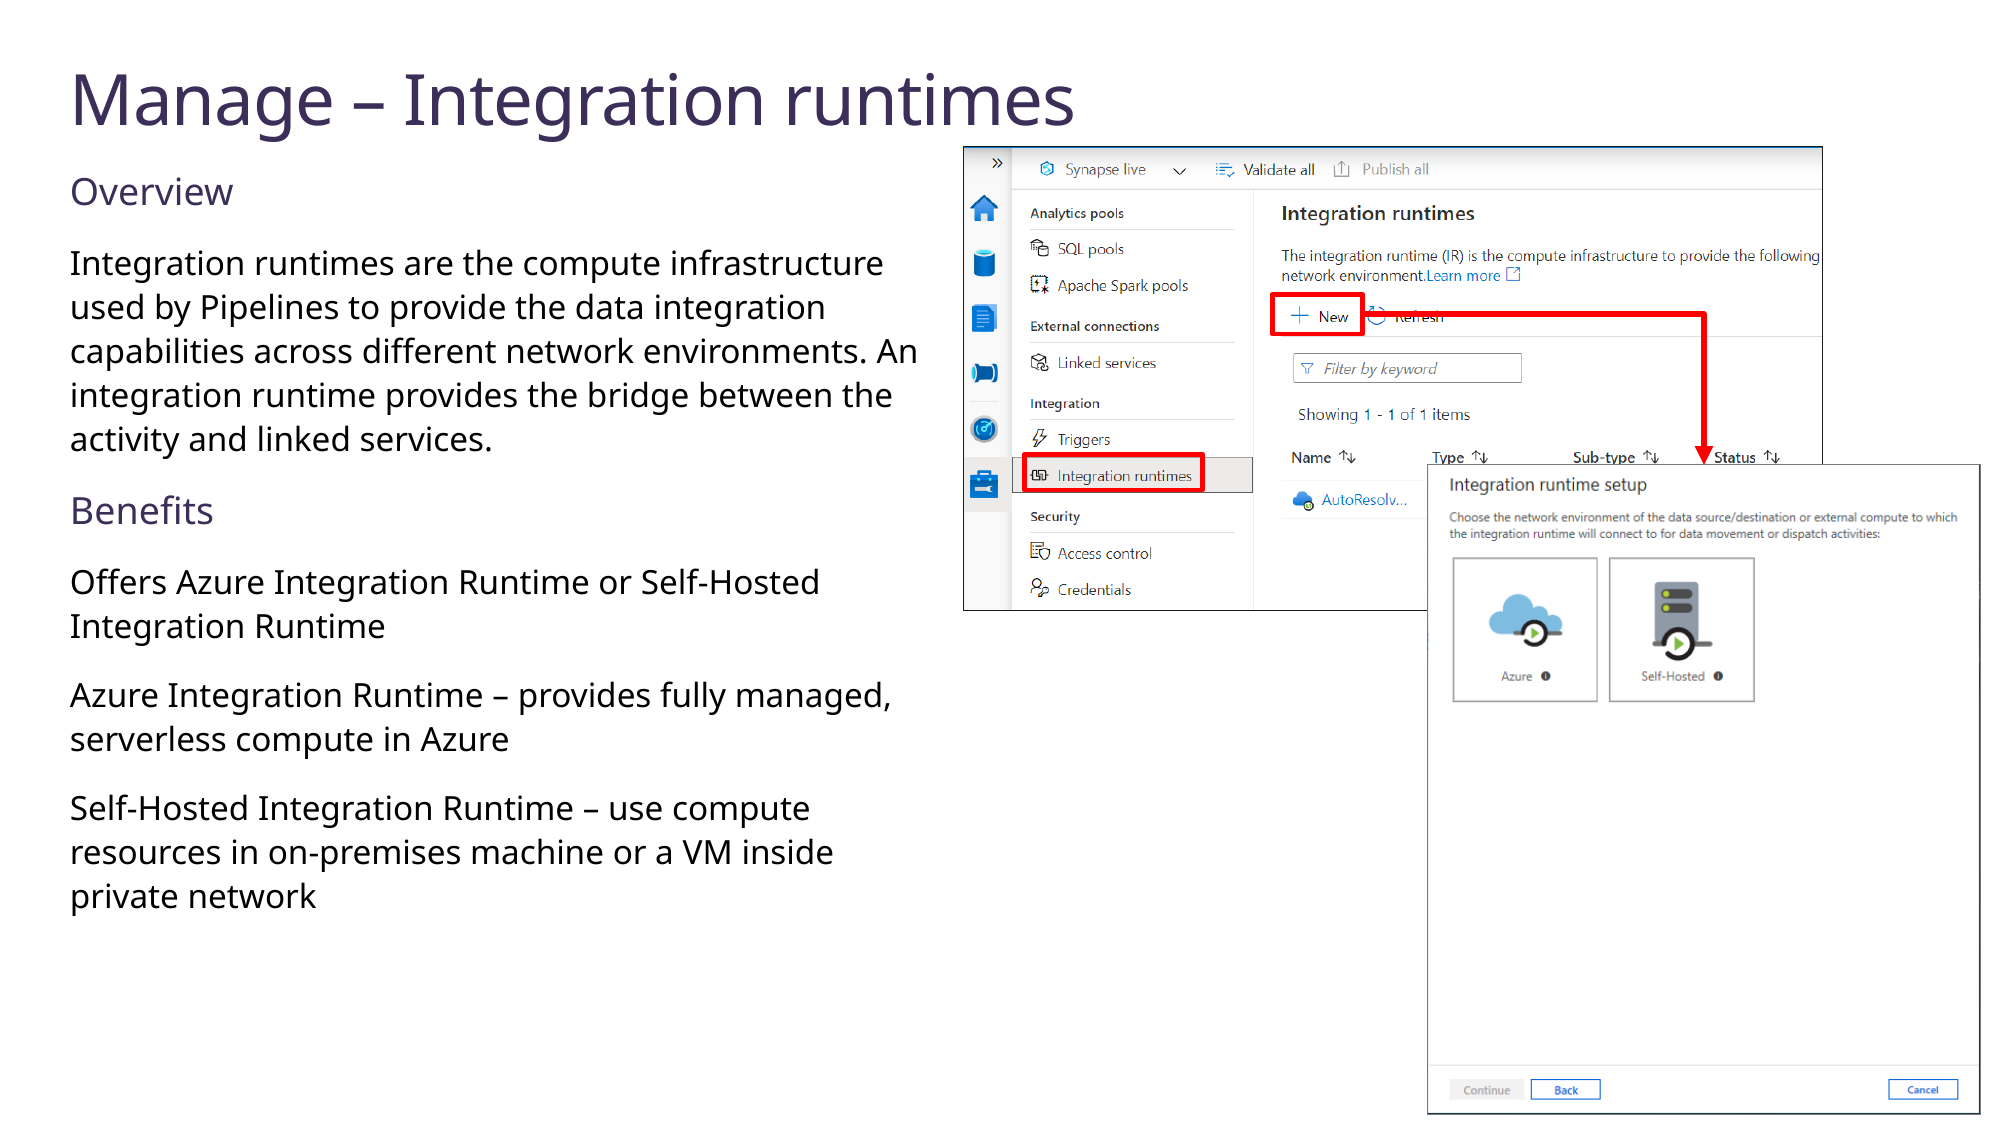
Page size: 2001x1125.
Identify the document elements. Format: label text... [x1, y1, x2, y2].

picture [963, 145, 1981, 1116]
list Overview Integration runtimes are the compute infrastructure used by Pipelines to provide the data integration capabilities across different network environments. An integration runtime provides the bridge between the activity and linked services. Benefits Offers Azure Integration Runtime or Self-Hosted Integration Runtime Azure Integration Runtime – provides fully managed, serverless compute in Azure Self-Hosted Integration Runtime – use compute resources in on-premises machine or a VM inside private network [69, 163, 948, 1076]
title Manage – Integration runtimes [69, 27, 1288, 152]
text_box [1362, 314, 1705, 466]
